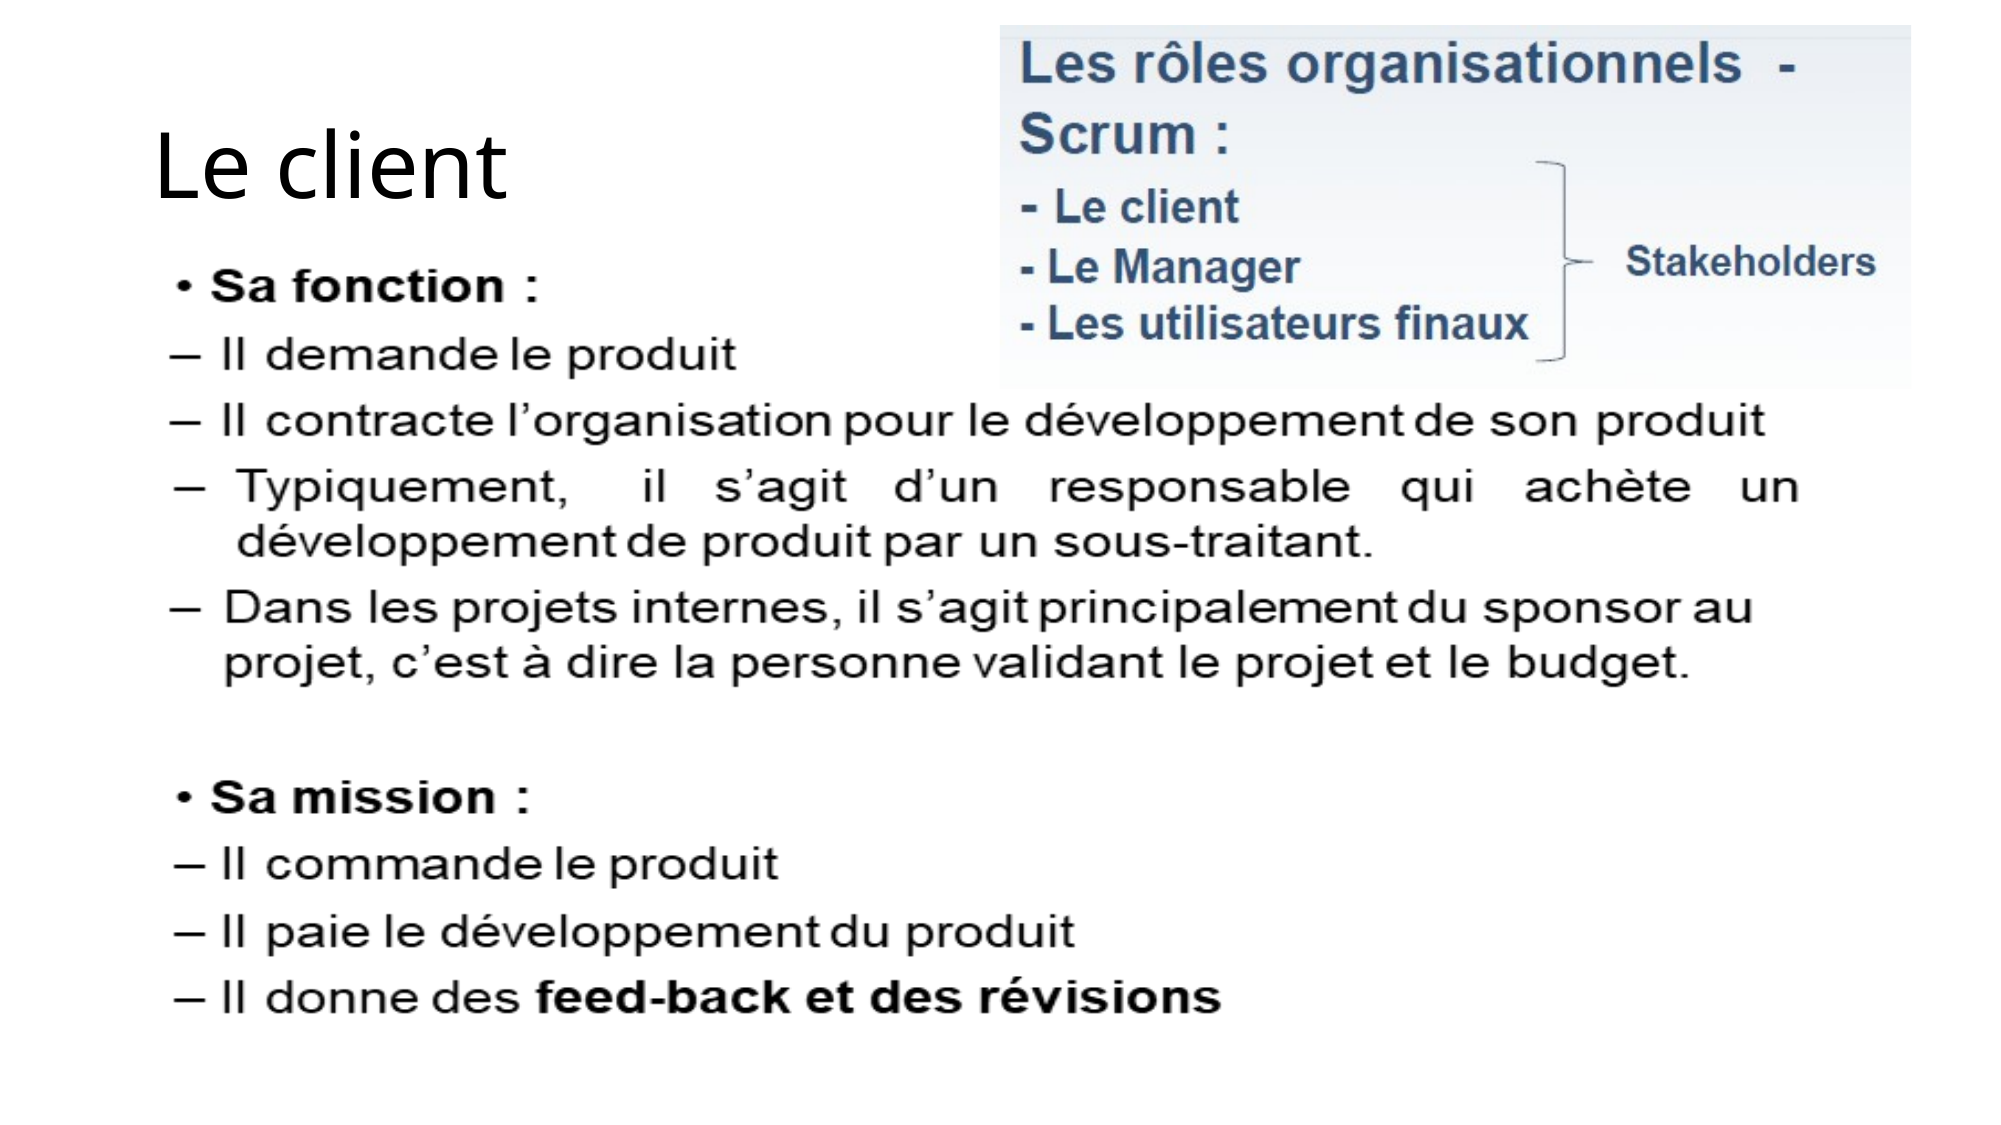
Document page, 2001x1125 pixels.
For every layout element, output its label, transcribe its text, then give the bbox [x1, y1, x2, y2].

text_box [999, 25, 1912, 389]
picture [137, 242, 1863, 1052]
title Le client [137, 59, 999, 242]
